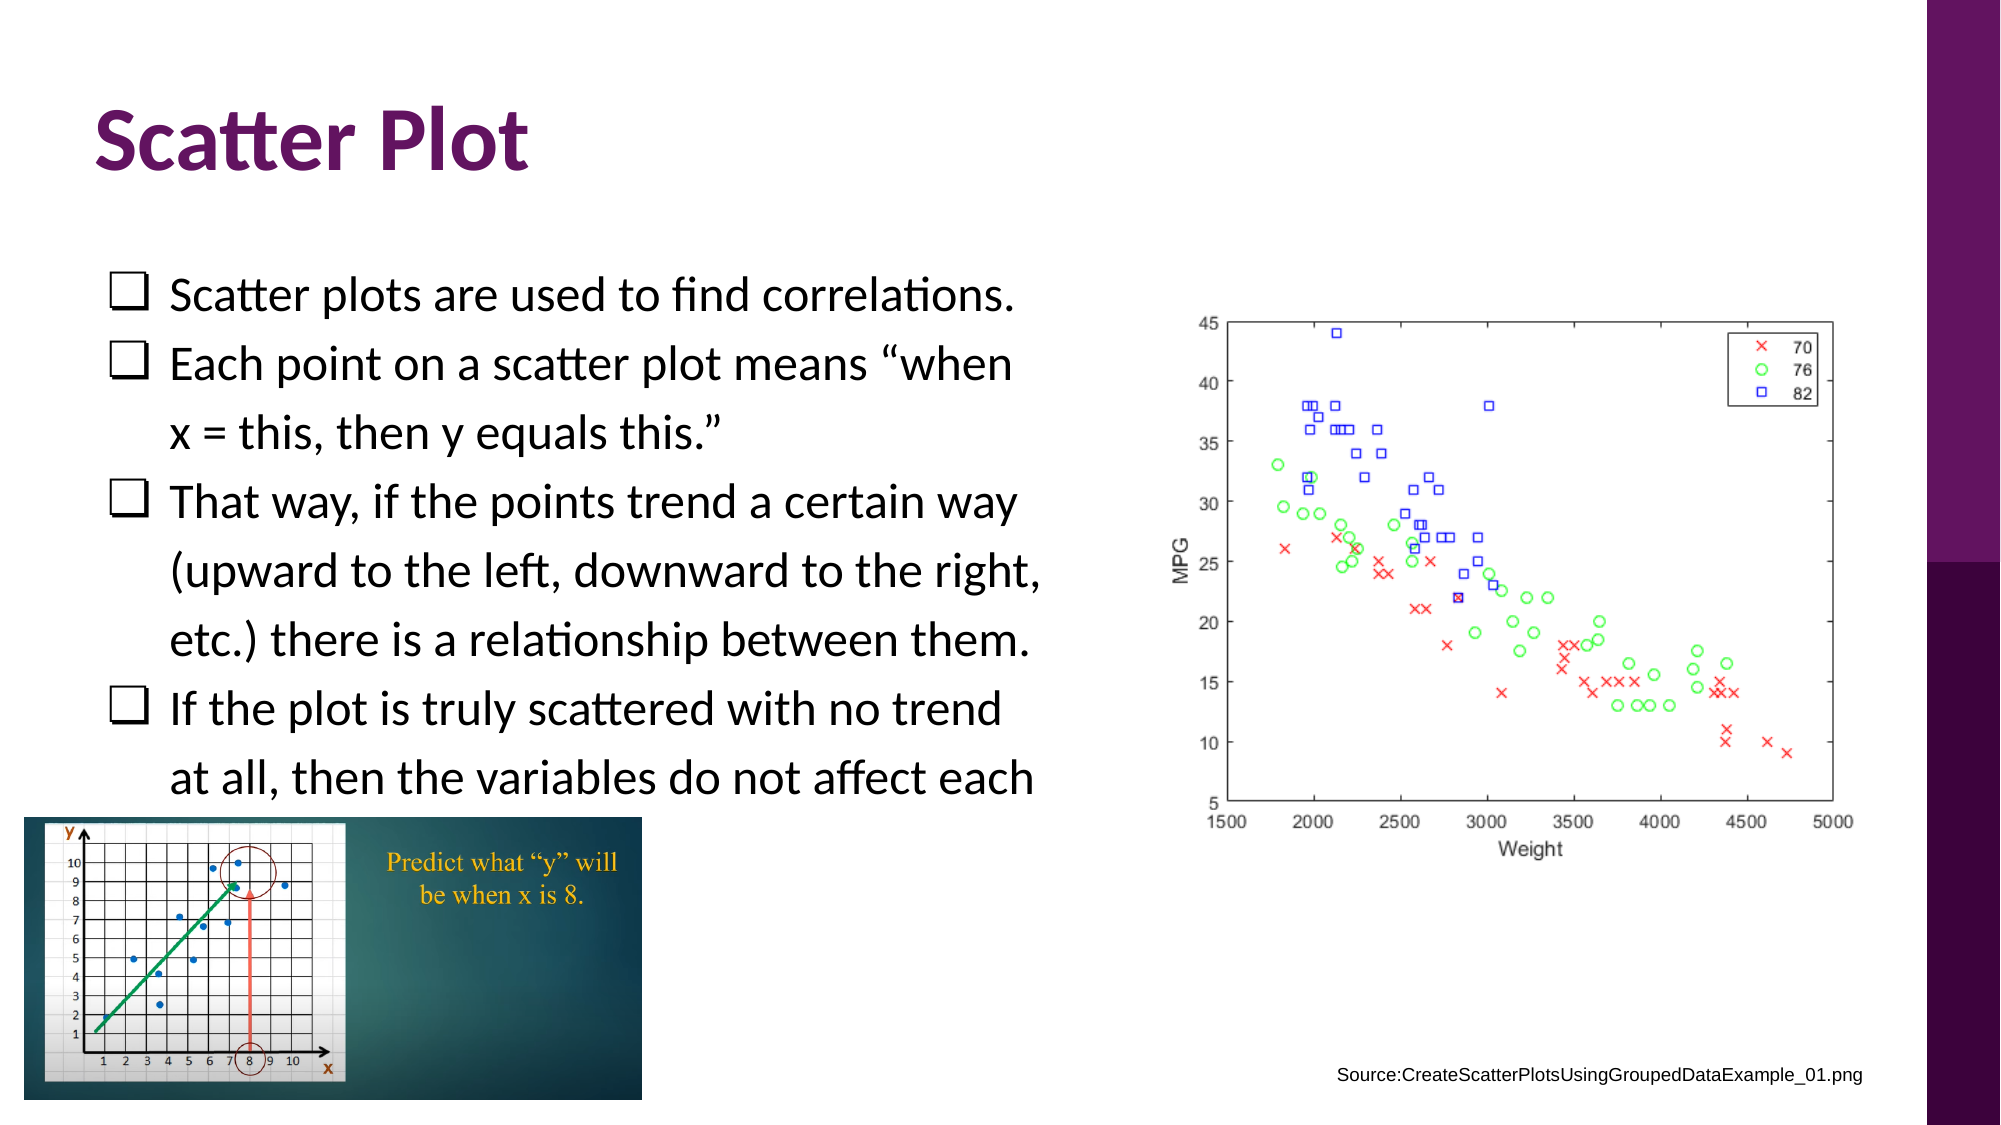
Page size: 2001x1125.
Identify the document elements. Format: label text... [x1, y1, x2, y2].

picture [1124, 278, 1908, 866]
list Scatter plots are used to find correlations. Each point on a scatter plot means “when x = this, then y equals this.” That way, if the points trend a certain way (upward to the left, downward to the right, etc.) there is a relationship between them. If the plot is truly scattered with no trend at all, then the variables do not affect each other at all. [79, 245, 1060, 793]
picture [24, 817, 642, 1101]
text_box Source:CreateScatterPlotsUsingGroupedDataExample_01.png [1321, 1048, 1892, 1076]
title Scatter Plot [79, 91, 1908, 279]
